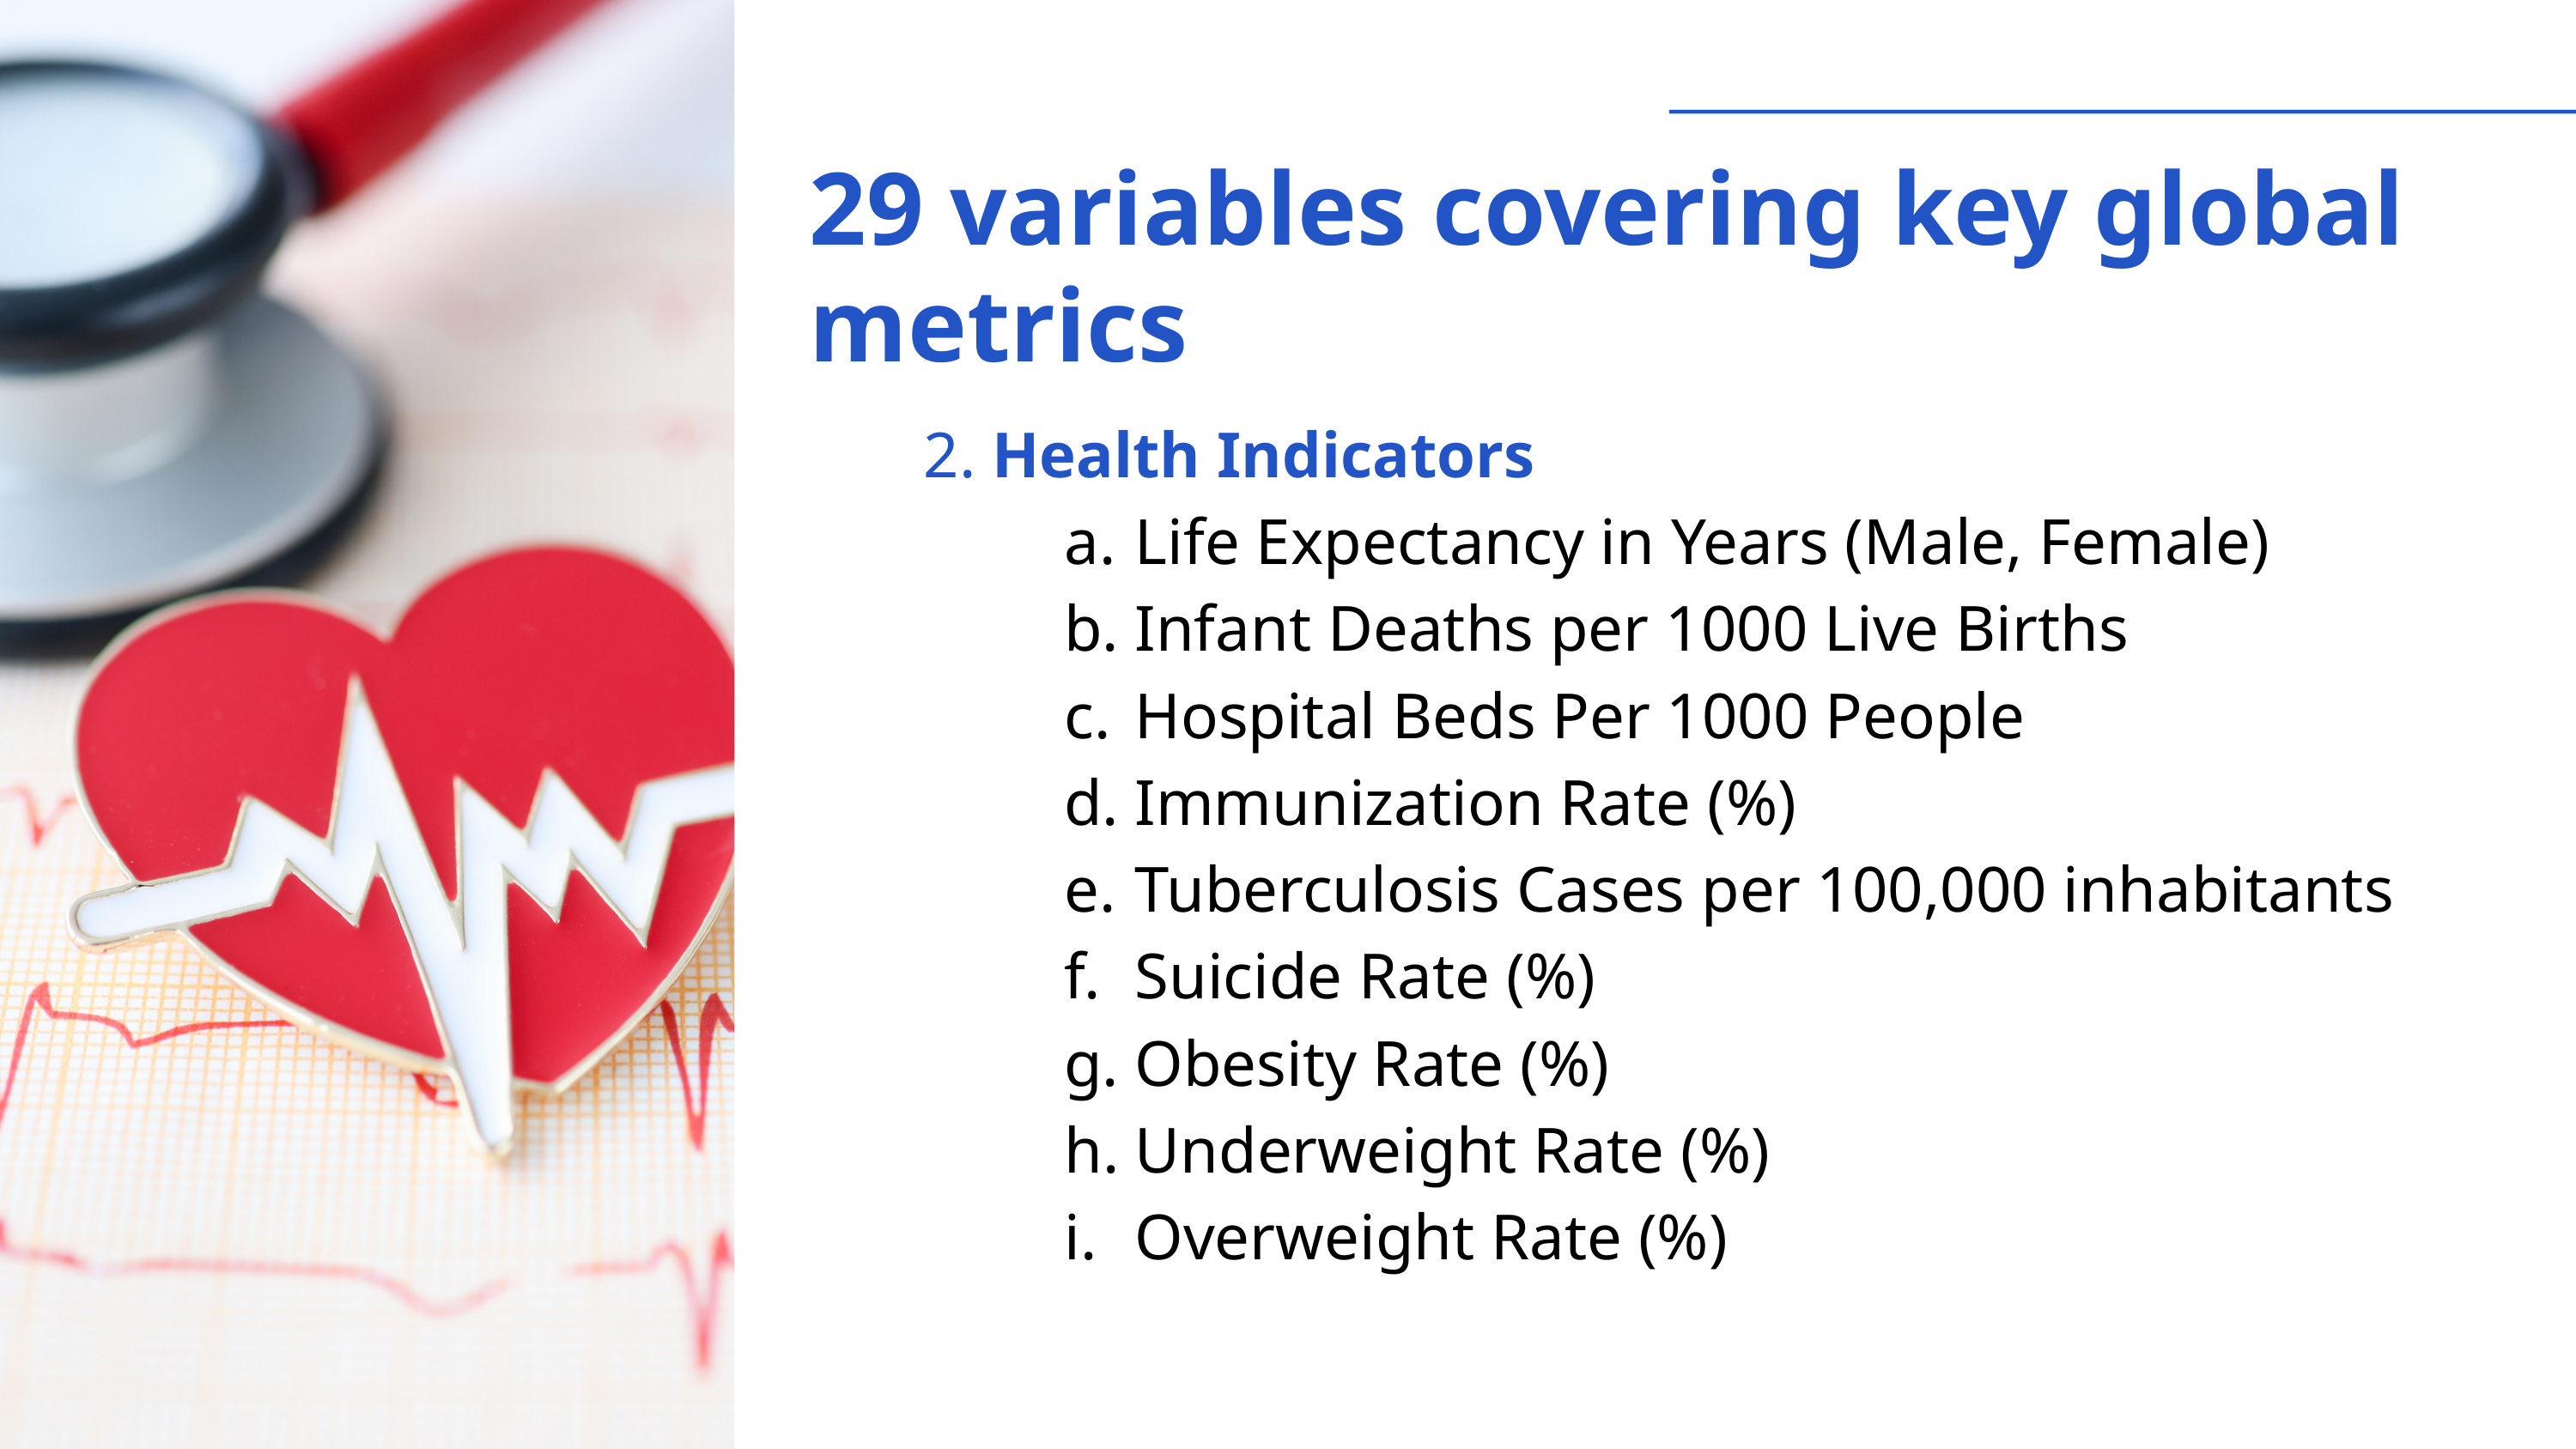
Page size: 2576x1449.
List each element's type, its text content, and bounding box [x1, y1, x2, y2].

text_box 2. Health Indicators Life Expectancy in Years (Male, Female) Infant Deaths per 1000 Live Births Hospital Beds Per 1000 People Immunization Rate (%) Tuberculosis Cases per 100,000 inhabitants Suicide Rate (%) Obesity Rate (%) Underweight Rate (%) Overweight Rate (%) [923, 403, 2470, 1273]
text_box [0, 0, 735, 1449]
text_box 29 variables covering key global metrics [809, 147, 2466, 382]
